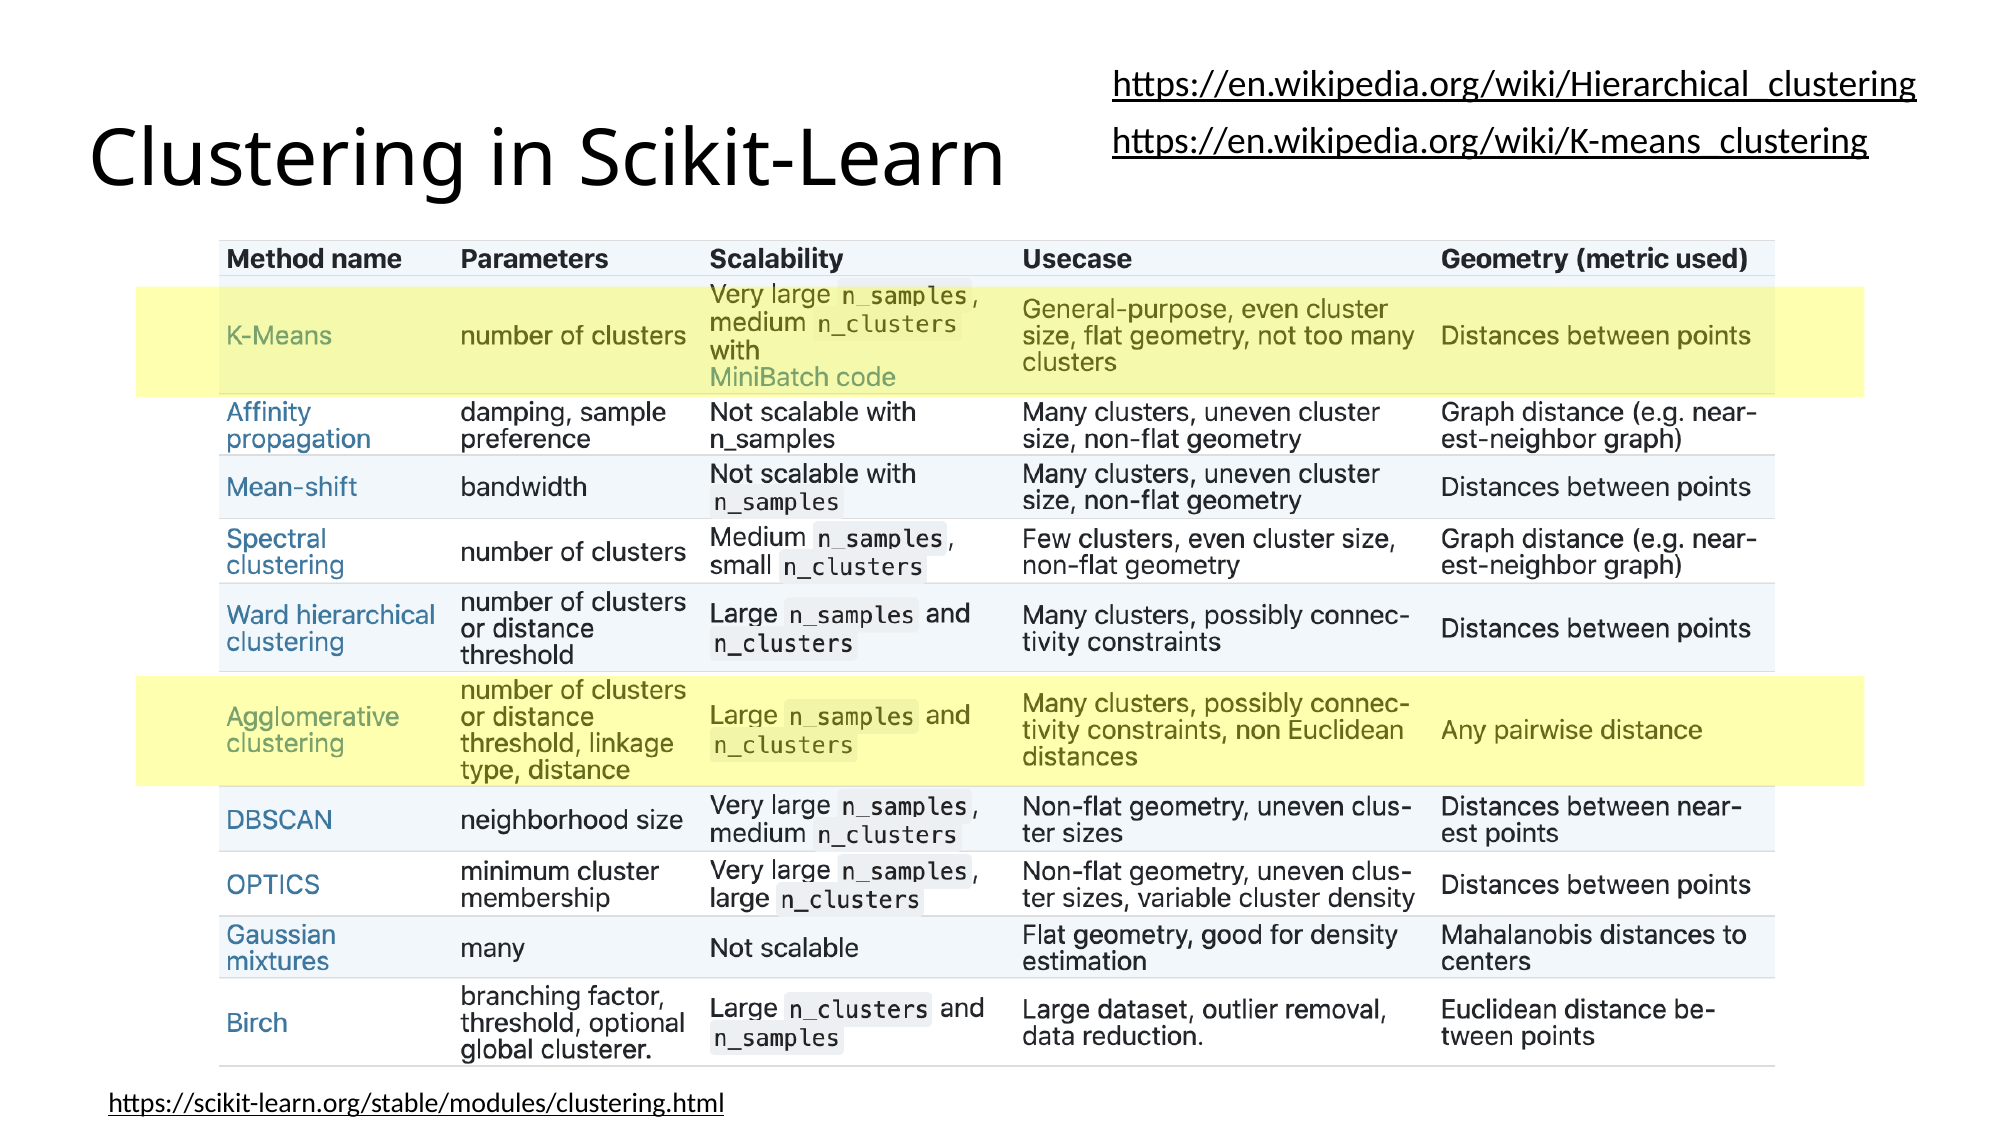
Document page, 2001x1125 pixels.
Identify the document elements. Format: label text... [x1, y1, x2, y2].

text_box [1786, 675, 1865, 787]
text_box [135, 286, 213, 397]
text_box https://scikit-learn.org/stable/modules/clustering.html [88, 1064, 778, 1125]
title Clustering in Scikit-Learn [68, 97, 1932, 223]
text_box [1786, 286, 1865, 397]
text_box https://en.wikipedia.org/wiki/Hierarchical_clustering [1097, 51, 1941, 112]
text_box https://en.wikipedia.org/wiki/K-means_clustering [1097, 112, 1893, 169]
text_box [135, 675, 213, 787]
picture [213, 231, 1786, 1083]
